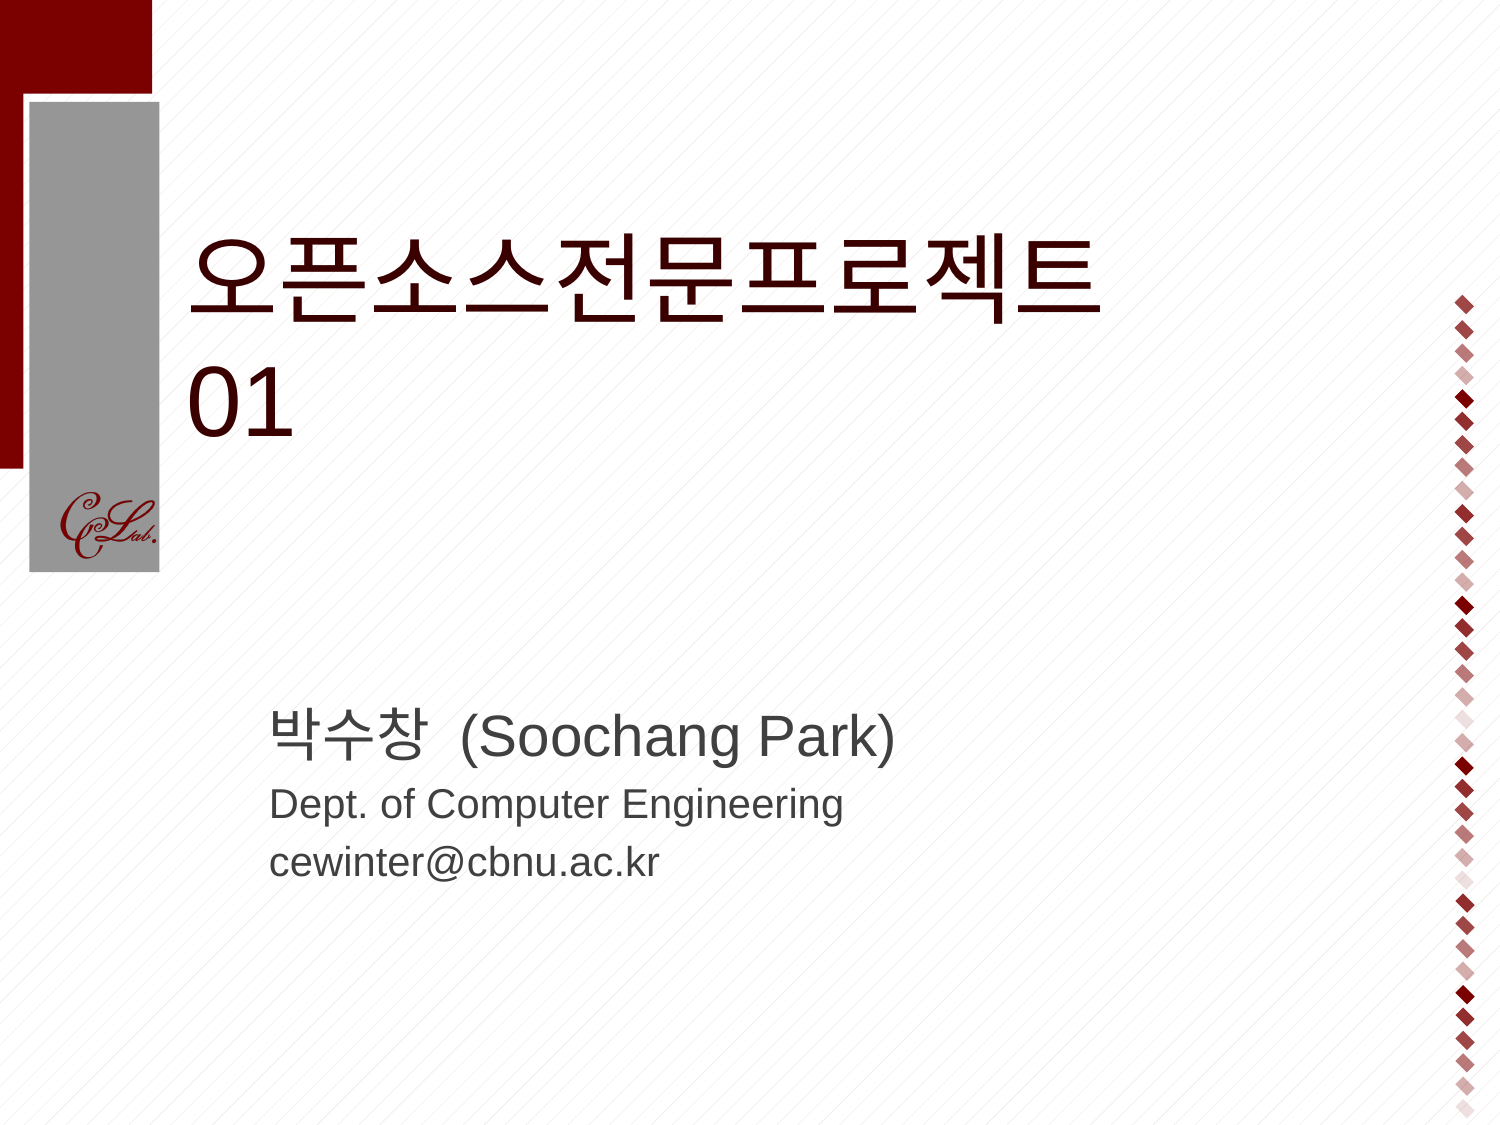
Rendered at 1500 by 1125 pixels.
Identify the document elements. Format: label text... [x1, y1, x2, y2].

subtitle 박수창 (Soochang Park) Dept. of Computer Engineering cewinter@cbnu.ac.kr [253, 647, 1222, 936]
picture [56, 486, 160, 560]
title 오픈소스전문프로젝트 01 [171, 100, 1341, 572]
